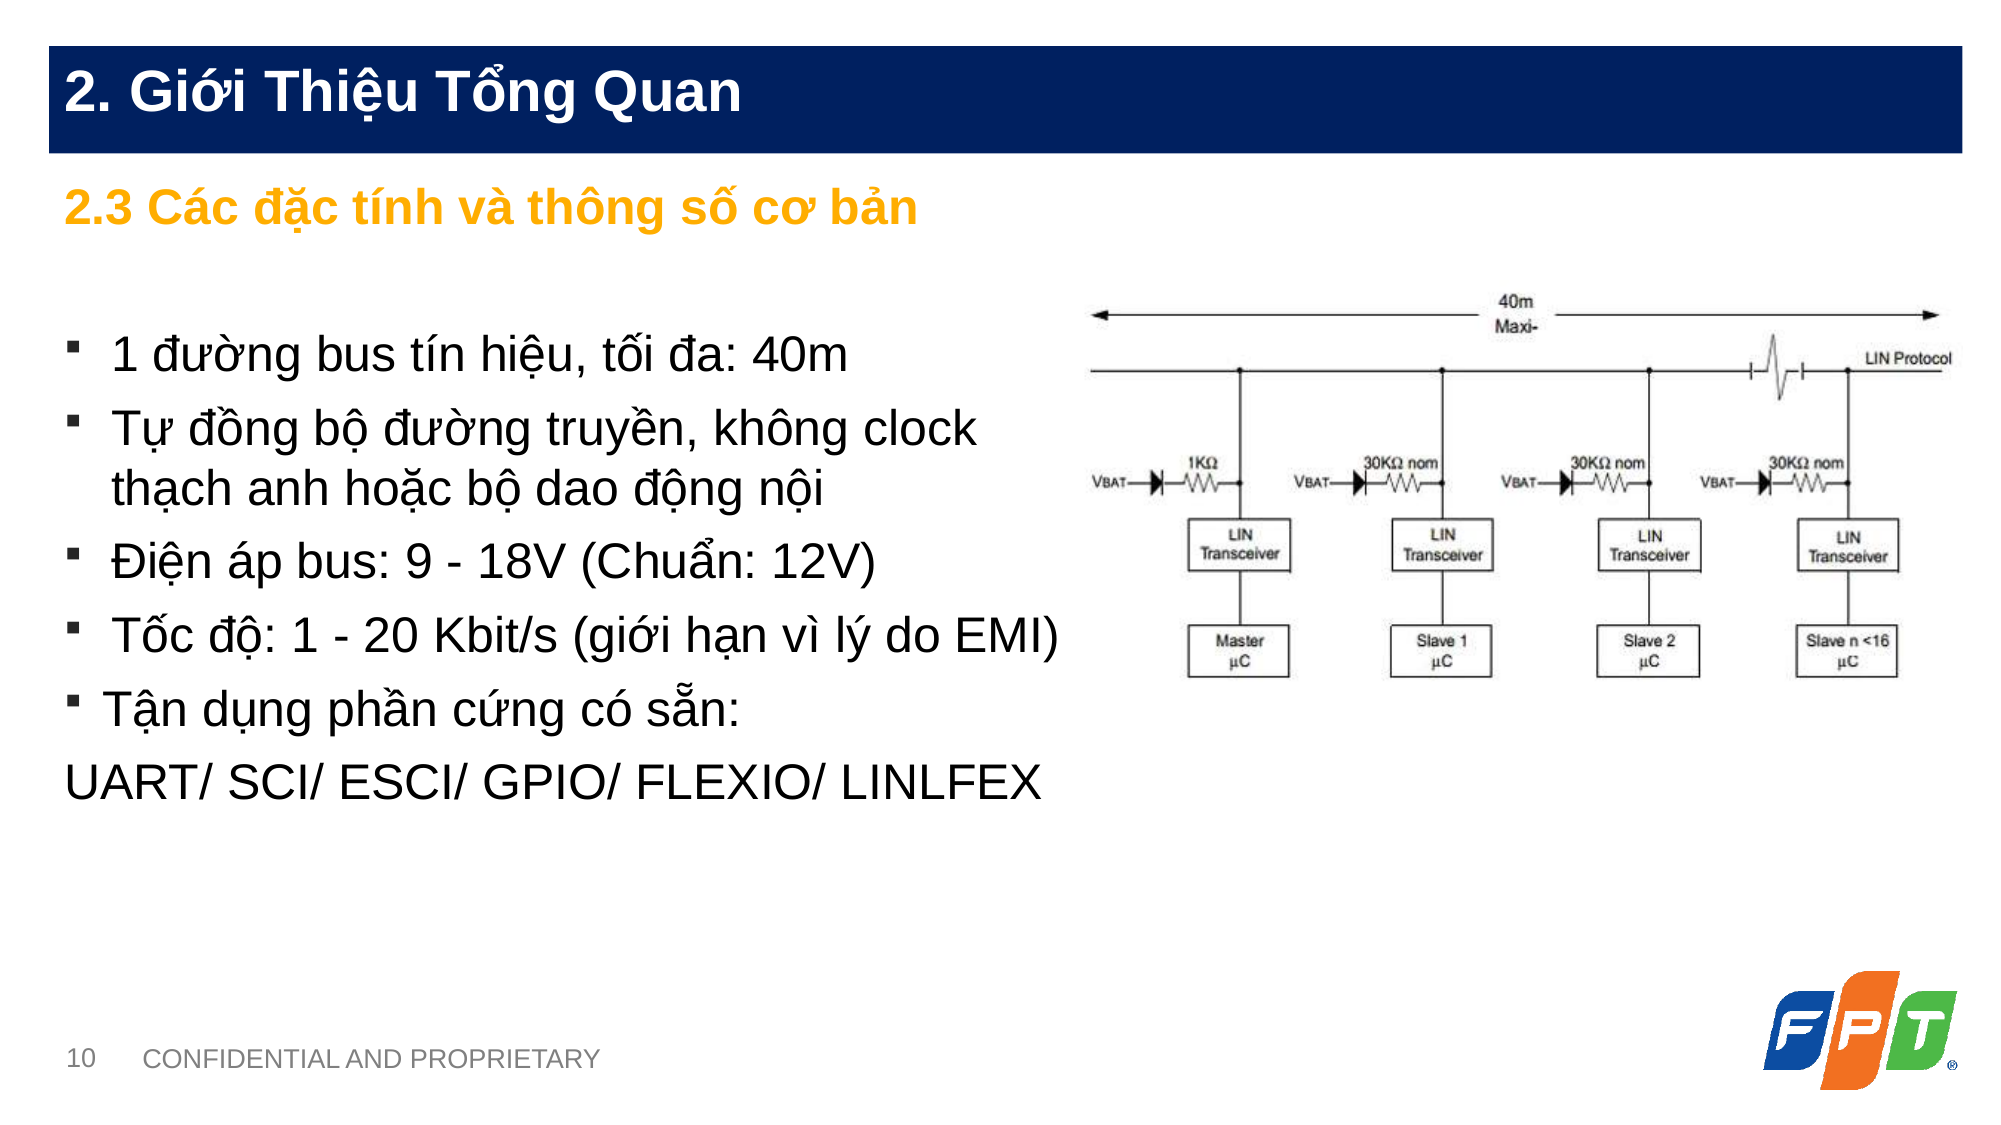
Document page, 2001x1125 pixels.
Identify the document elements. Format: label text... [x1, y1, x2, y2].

picture [1072, 280, 1963, 692]
picture [1760, 970, 1958, 1091]
list 2.3 Các đặc tính và thông số cơ bản 1 đường bus tín hiệu, tối đa: 40m Tự đồng bộ đường truyền, không clock thạch anh hoặc bộ dao động nội Điện áp bus: 9 - 18V (Chuẩn: 12V) Tốc độ: 1 - 20 Kbit/s (giới hạn vì lý do EMI) Tận dụng phần cứng có sẵn: UART/ SCI/ ESCI/ GPIO/ FLEXIO/ LINLFEX [49, 167, 1090, 933]
